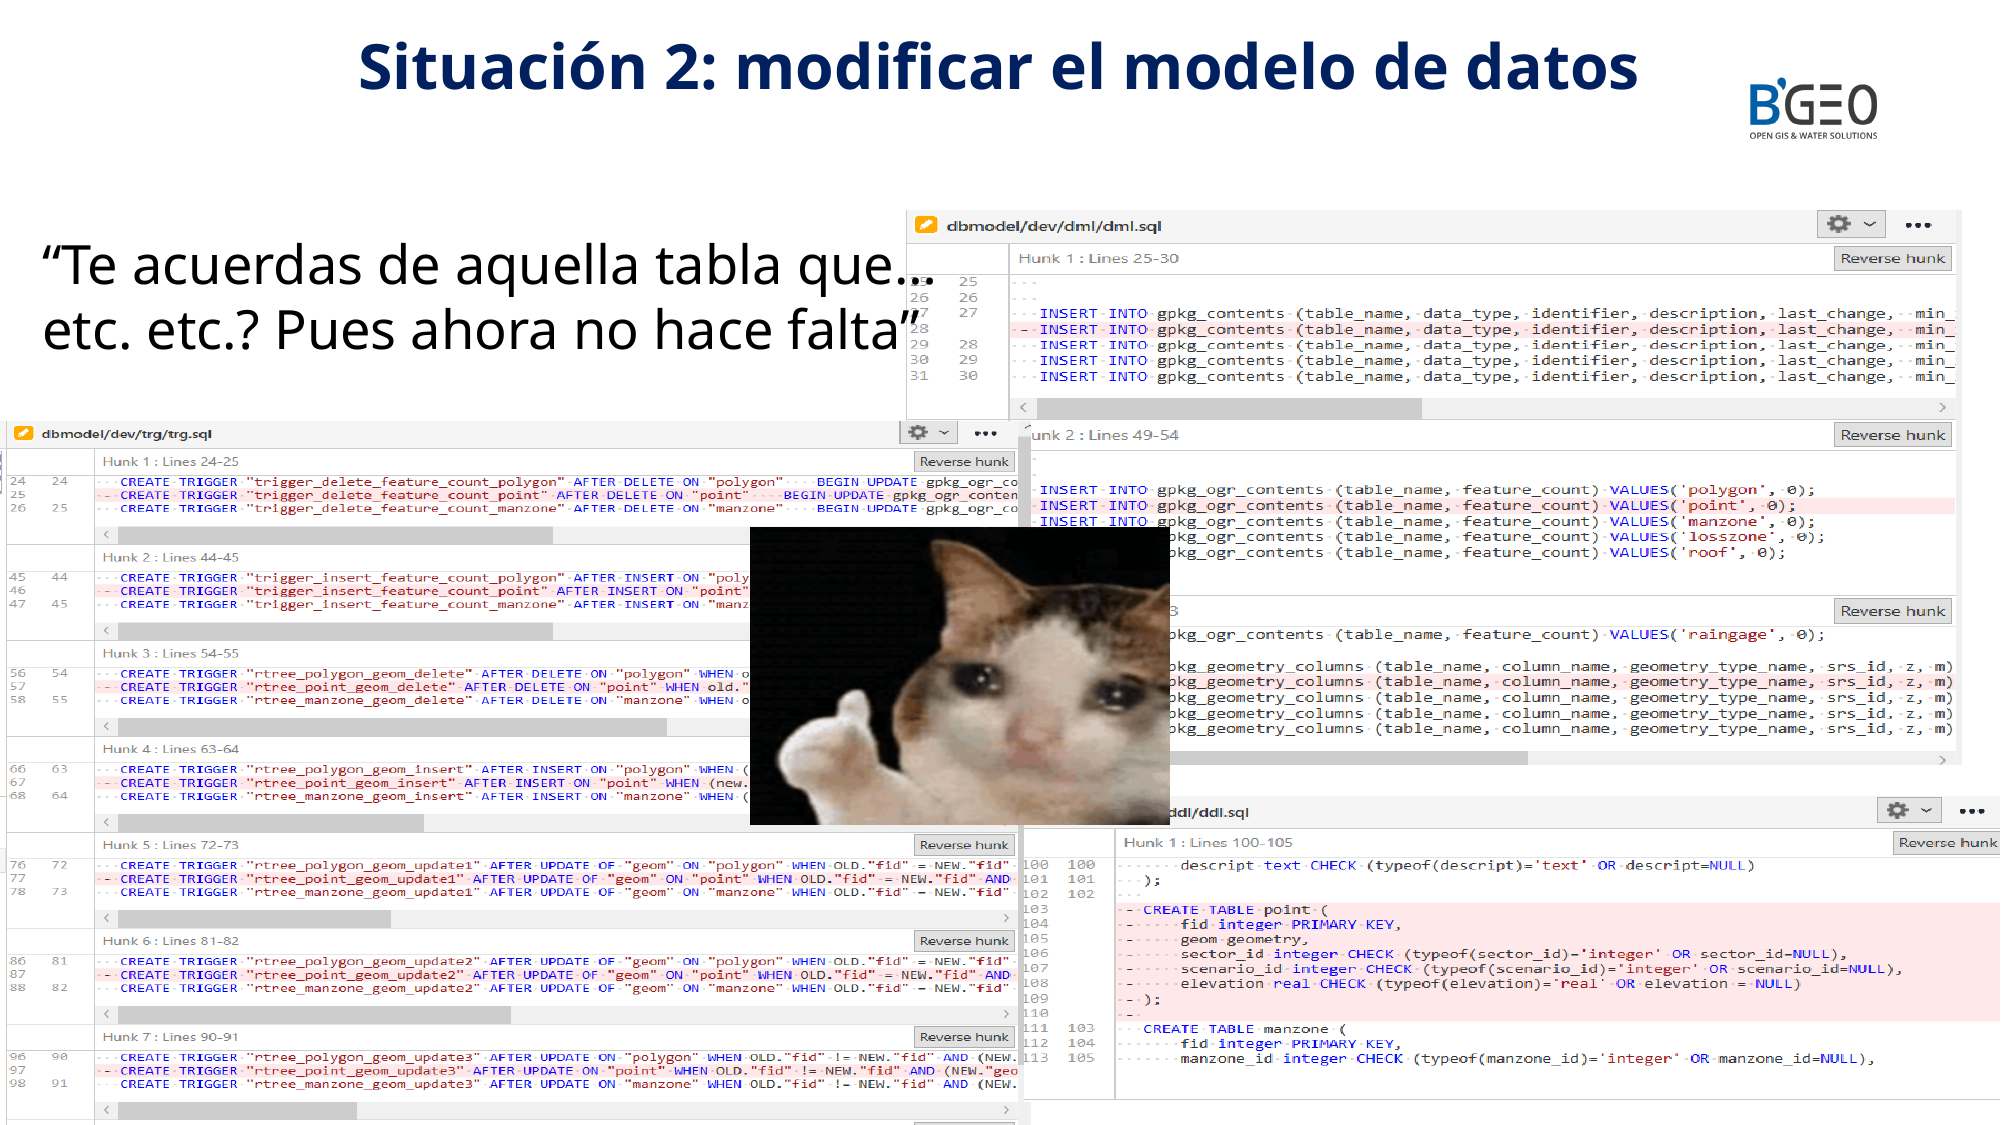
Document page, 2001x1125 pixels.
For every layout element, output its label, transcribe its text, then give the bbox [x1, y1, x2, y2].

picture [1750, 129, 1877, 139]
text_box Situación 2: modificar el modelo de datos [0, 0, 2000, 129]
text_box “Te acuerdas de aquella tabla que… etc. etc.? Pues ahora no hace falta” [27, 222, 906, 368]
picture [0, 210, 2000, 1125]
